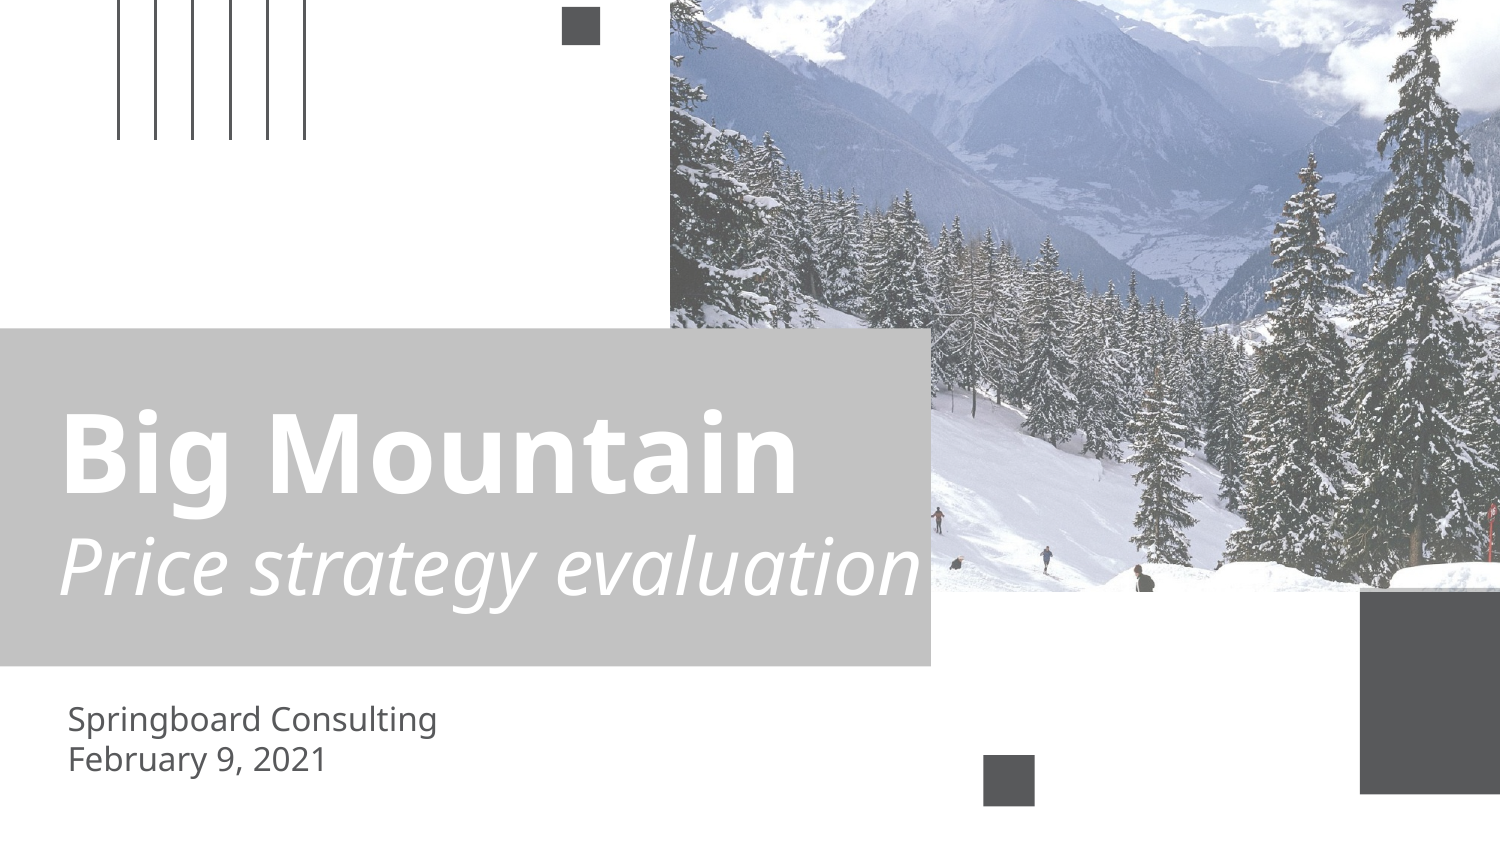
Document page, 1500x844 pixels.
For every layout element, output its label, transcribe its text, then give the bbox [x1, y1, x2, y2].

subtitle Springboard Consulting February 9, 2021 [67, 688, 550, 789]
picture [670, 0, 1500, 592]
title Big Mountain Price strategy evaluation [57, 341, 931, 653]
text_box [0, 328, 931, 667]
